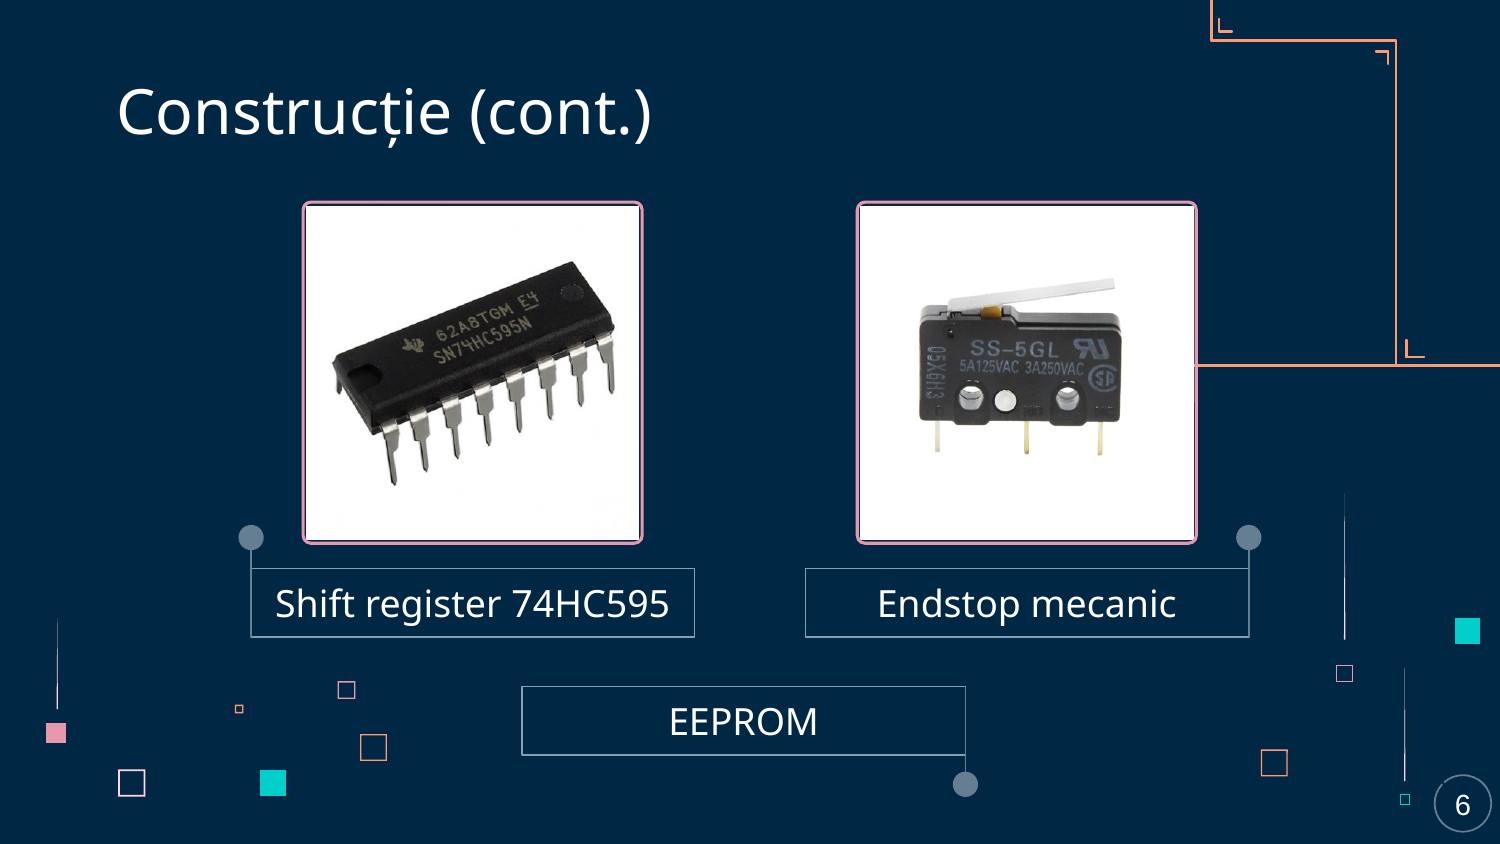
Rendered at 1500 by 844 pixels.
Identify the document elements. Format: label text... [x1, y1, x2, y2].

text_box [1192, 0, 1500, 367]
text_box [1433, 774, 1493, 833]
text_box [804, 206, 1262, 638]
title Construcție (cont.) [101, 67, 750, 163]
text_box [238, 206, 695, 638]
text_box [521, 686, 979, 798]
